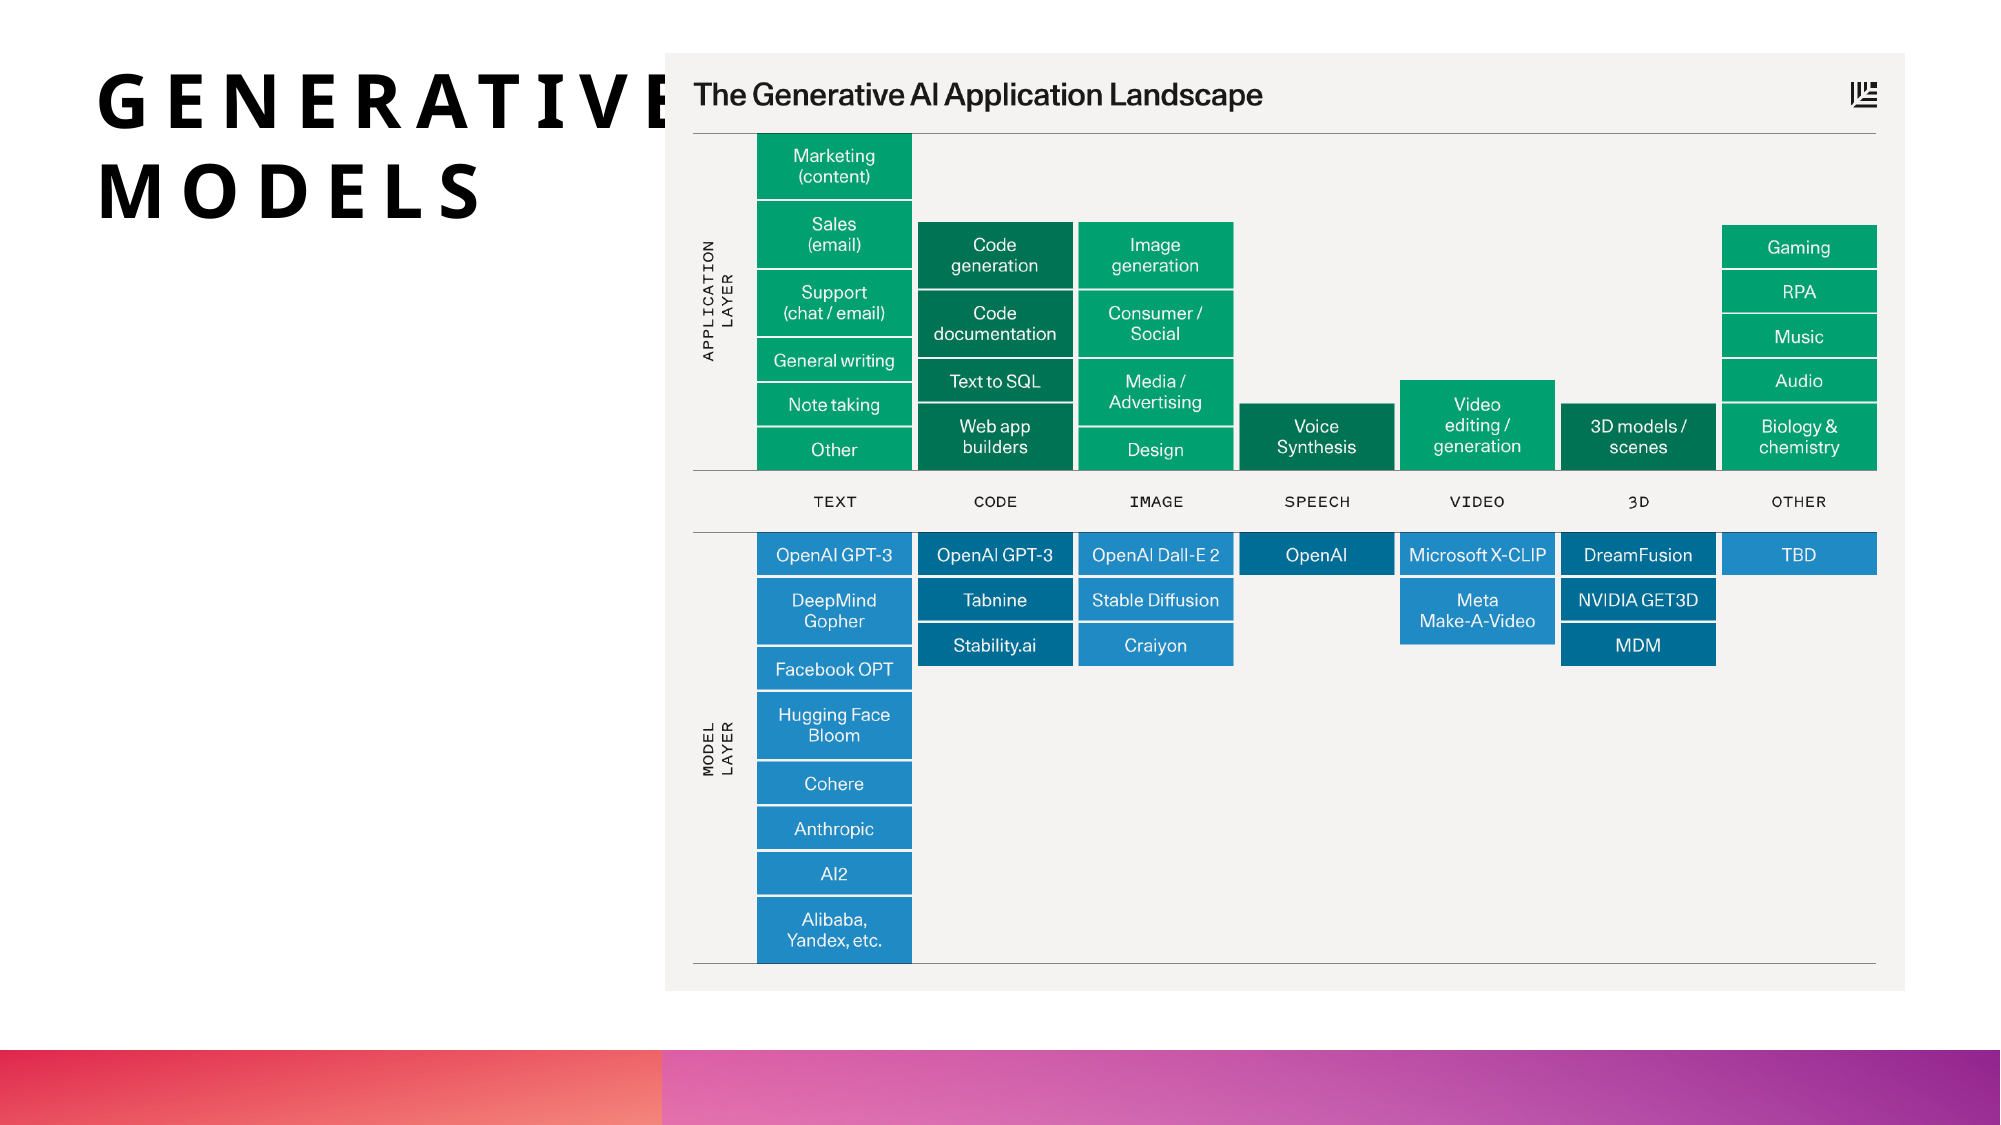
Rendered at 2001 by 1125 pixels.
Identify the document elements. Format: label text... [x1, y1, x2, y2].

title GENERATIVE MODELS [95, 30, 1865, 234]
picture [665, 53, 1905, 991]
